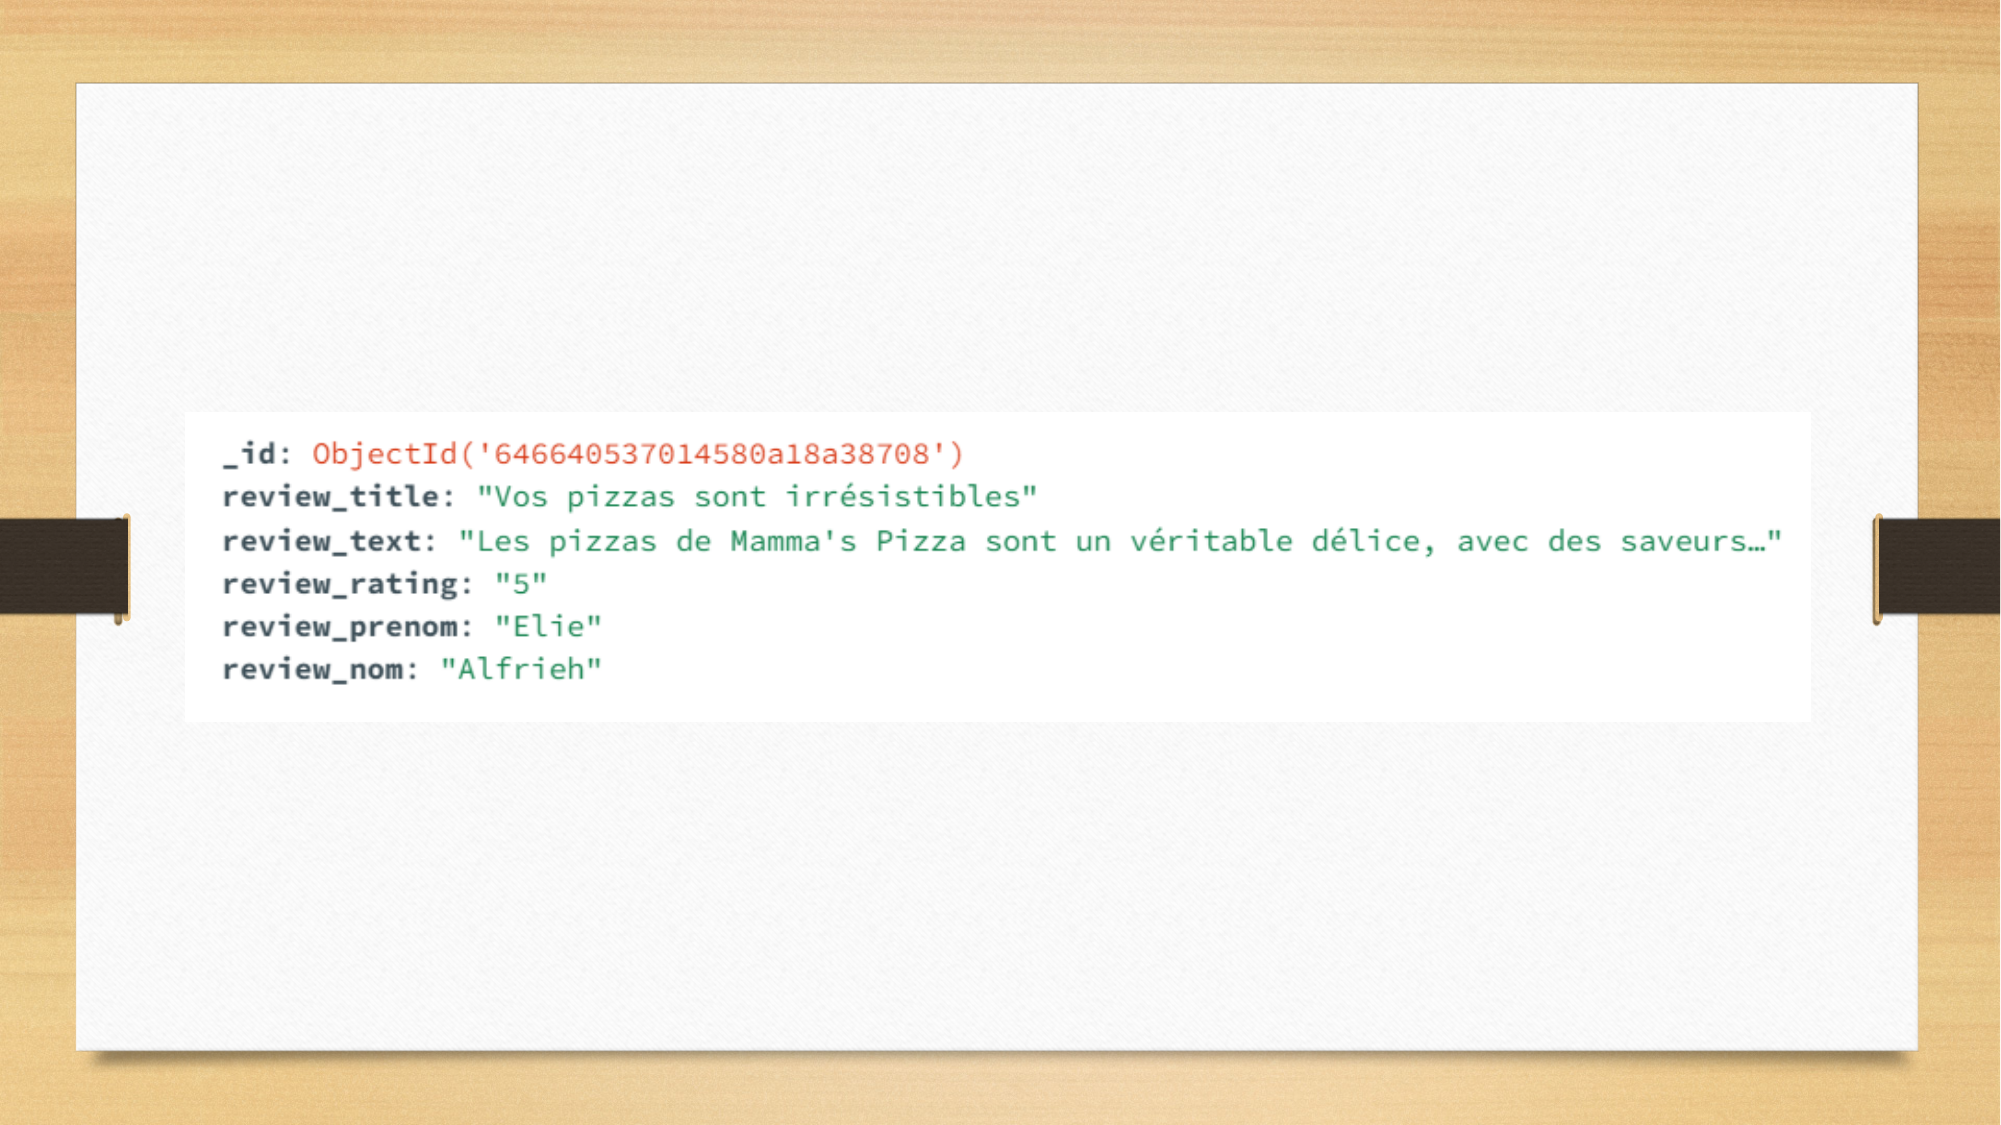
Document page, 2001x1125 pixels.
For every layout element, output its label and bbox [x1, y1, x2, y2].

picture [0, 4, 1998, 513]
text_box [0, 513, 2000, 622]
text_box [0, 0, 2000, 513]
picture [0, 622, 1998, 1125]
